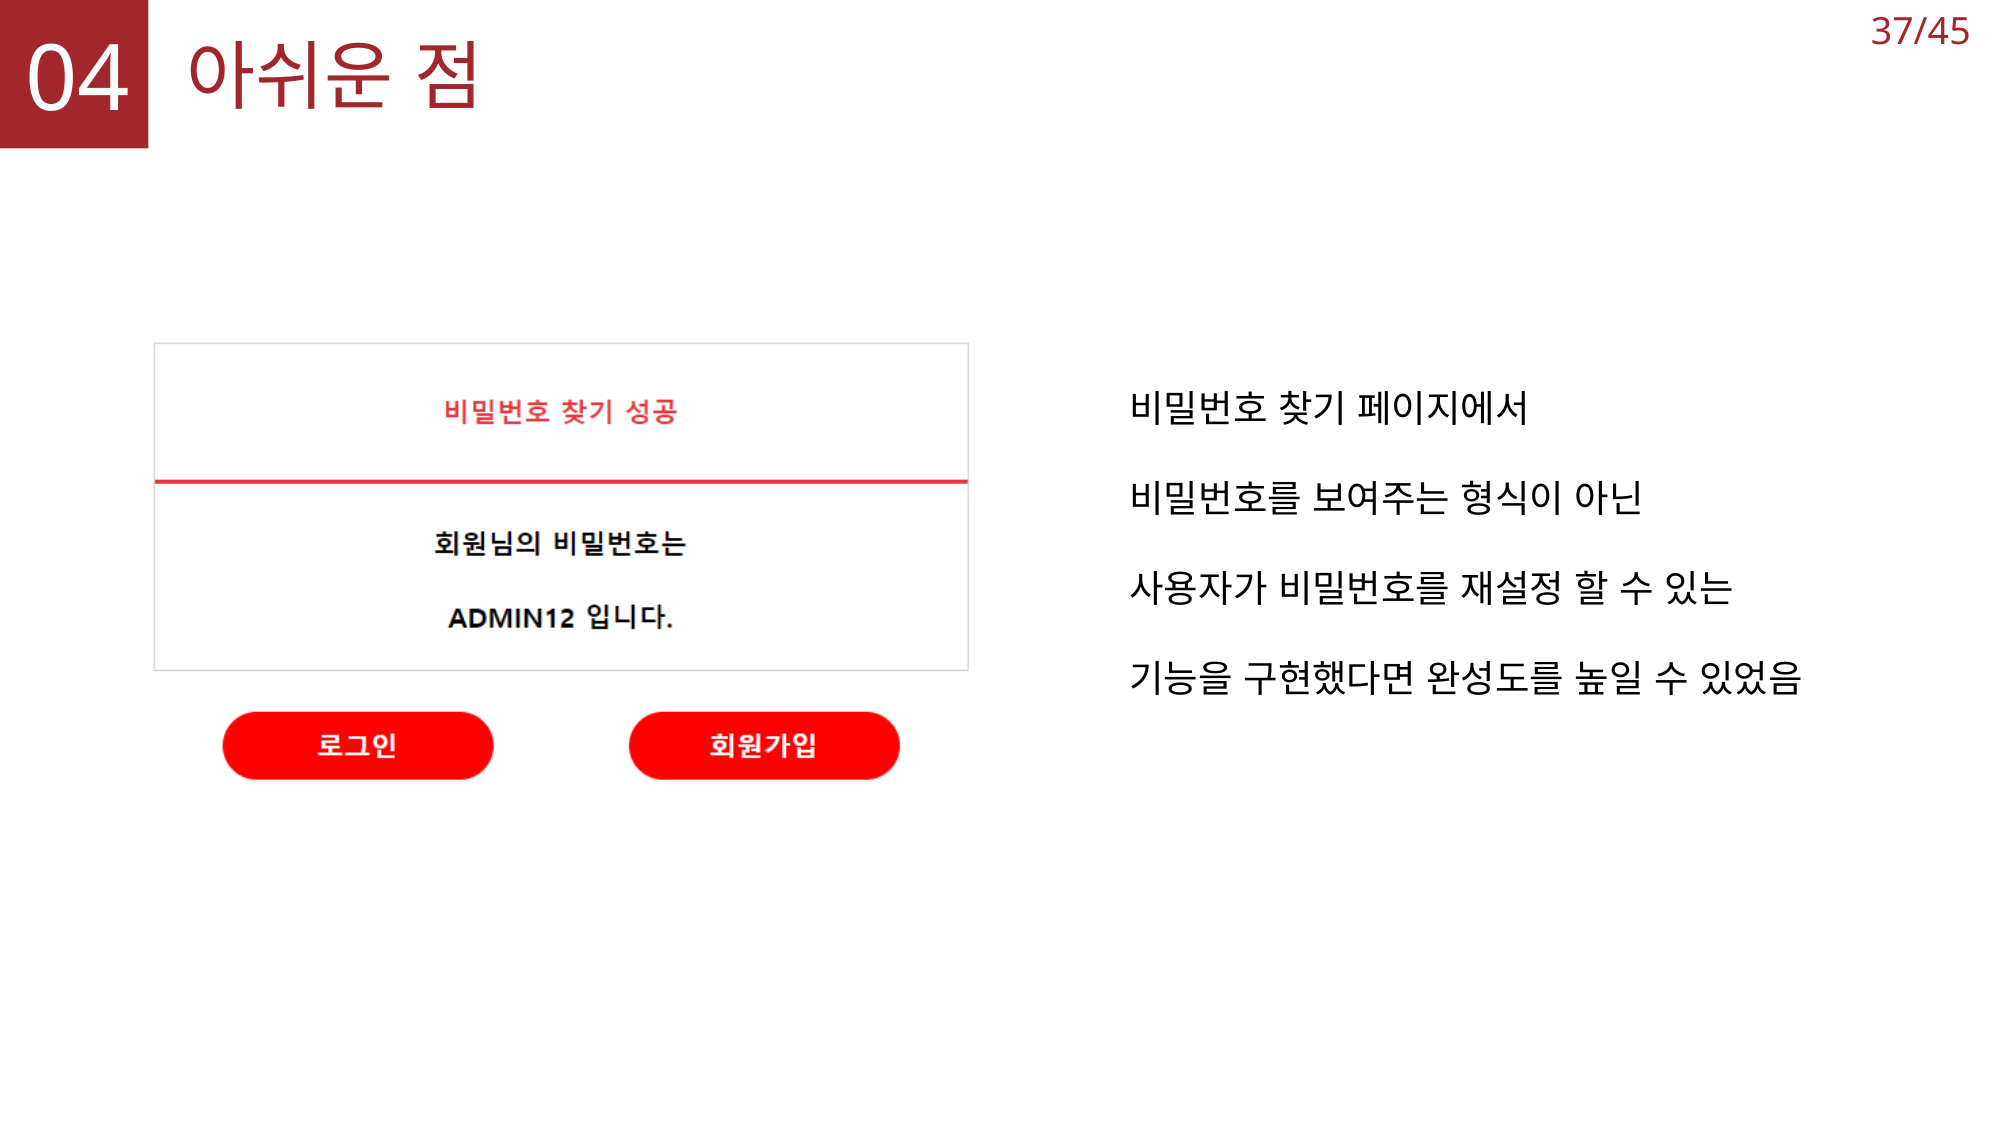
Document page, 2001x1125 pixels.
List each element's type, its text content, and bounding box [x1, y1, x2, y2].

text_box 04 [10, 11, 146, 136]
picture [143, 332, 980, 788]
text_box 37/45 [1855, 0, 2000, 60]
text_box [0, 0, 149, 149]
text_box 아쉬운 점 [171, 21, 499, 126]
text_box 비밀번호 찾기 페이지에서 비밀번호를 보여주는 형식이 아닌 사용자가 비밀번호를 재설정 할 수 있는 기능을 구현했다면 완성도를 높일 수 있었음 [1114, 332, 1819, 708]
